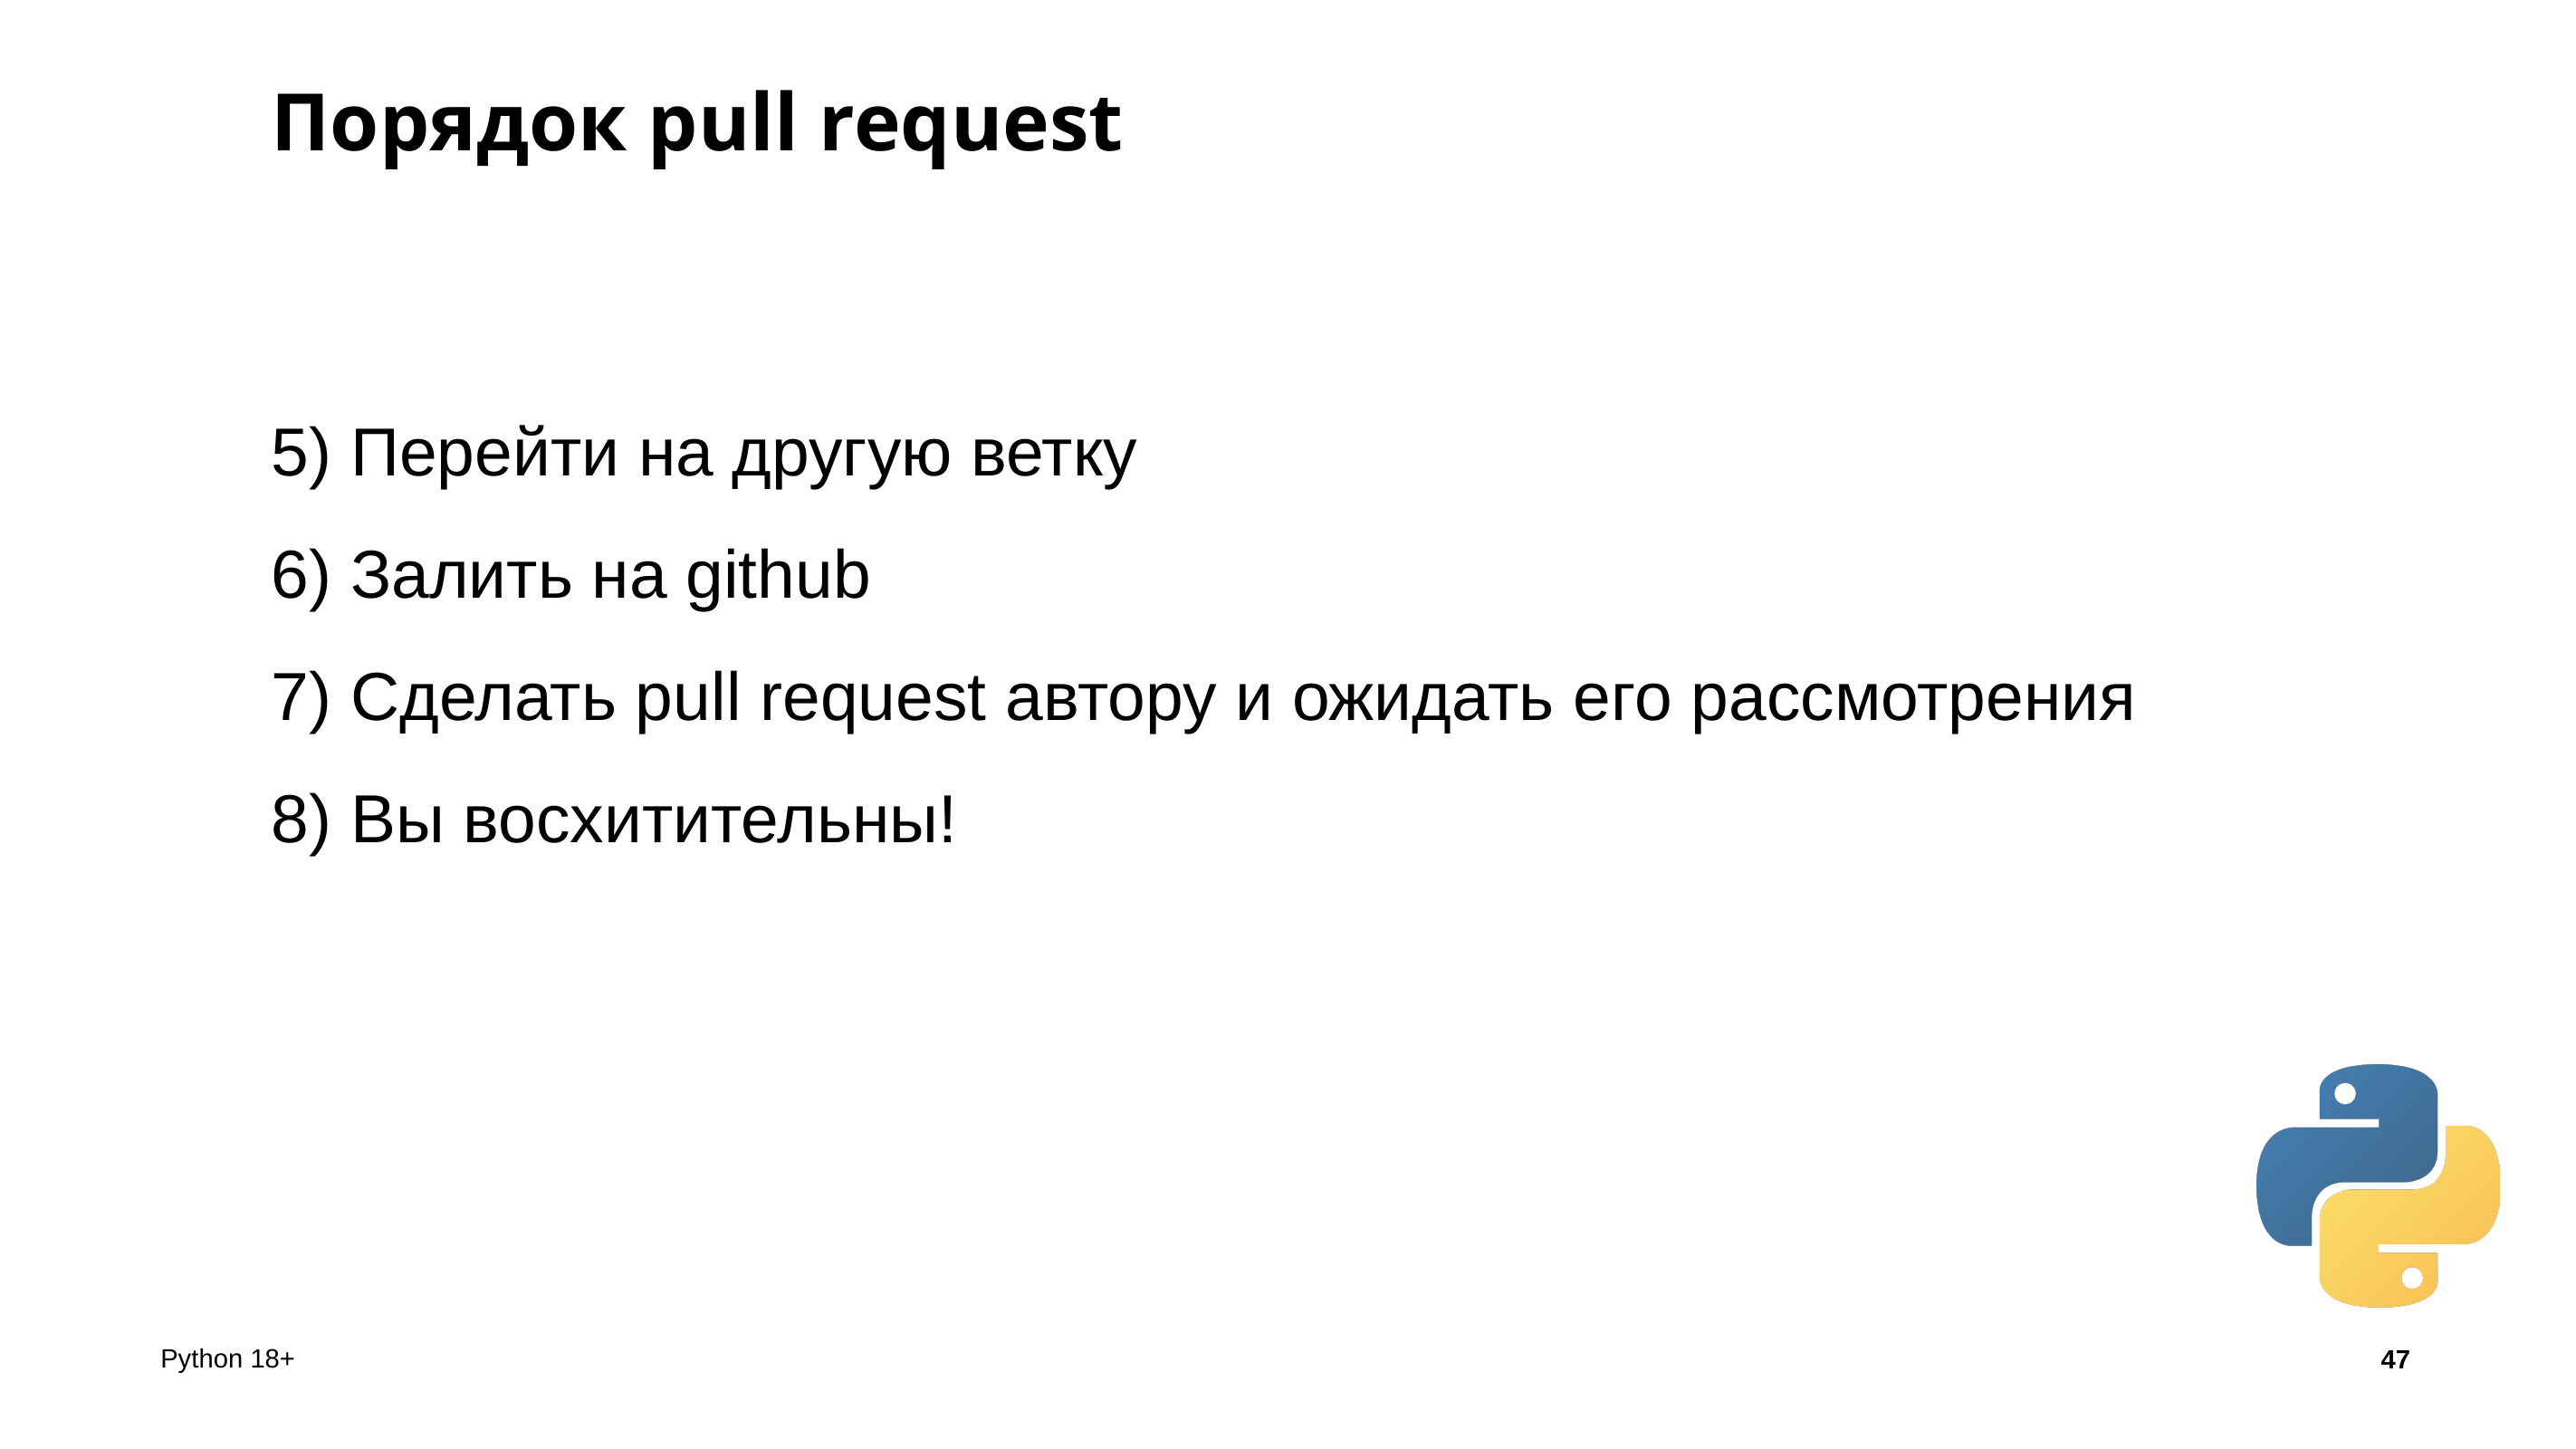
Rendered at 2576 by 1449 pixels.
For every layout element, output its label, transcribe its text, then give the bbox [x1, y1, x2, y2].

text_box Порядок pull request [271, 66, 2526, 233]
text_box Python 18+ [160, 1334, 2029, 1383]
picture [2256, 1064, 2500, 1308]
text_box 47 [2279, 1332, 2416, 1383]
text_box 5) Перейти на другую ветку 6) Залить на github 7) Сделать pull request автору и ожидать его рассмотрения 8) Вы восхитительны! [271, 350, 2141, 872]
